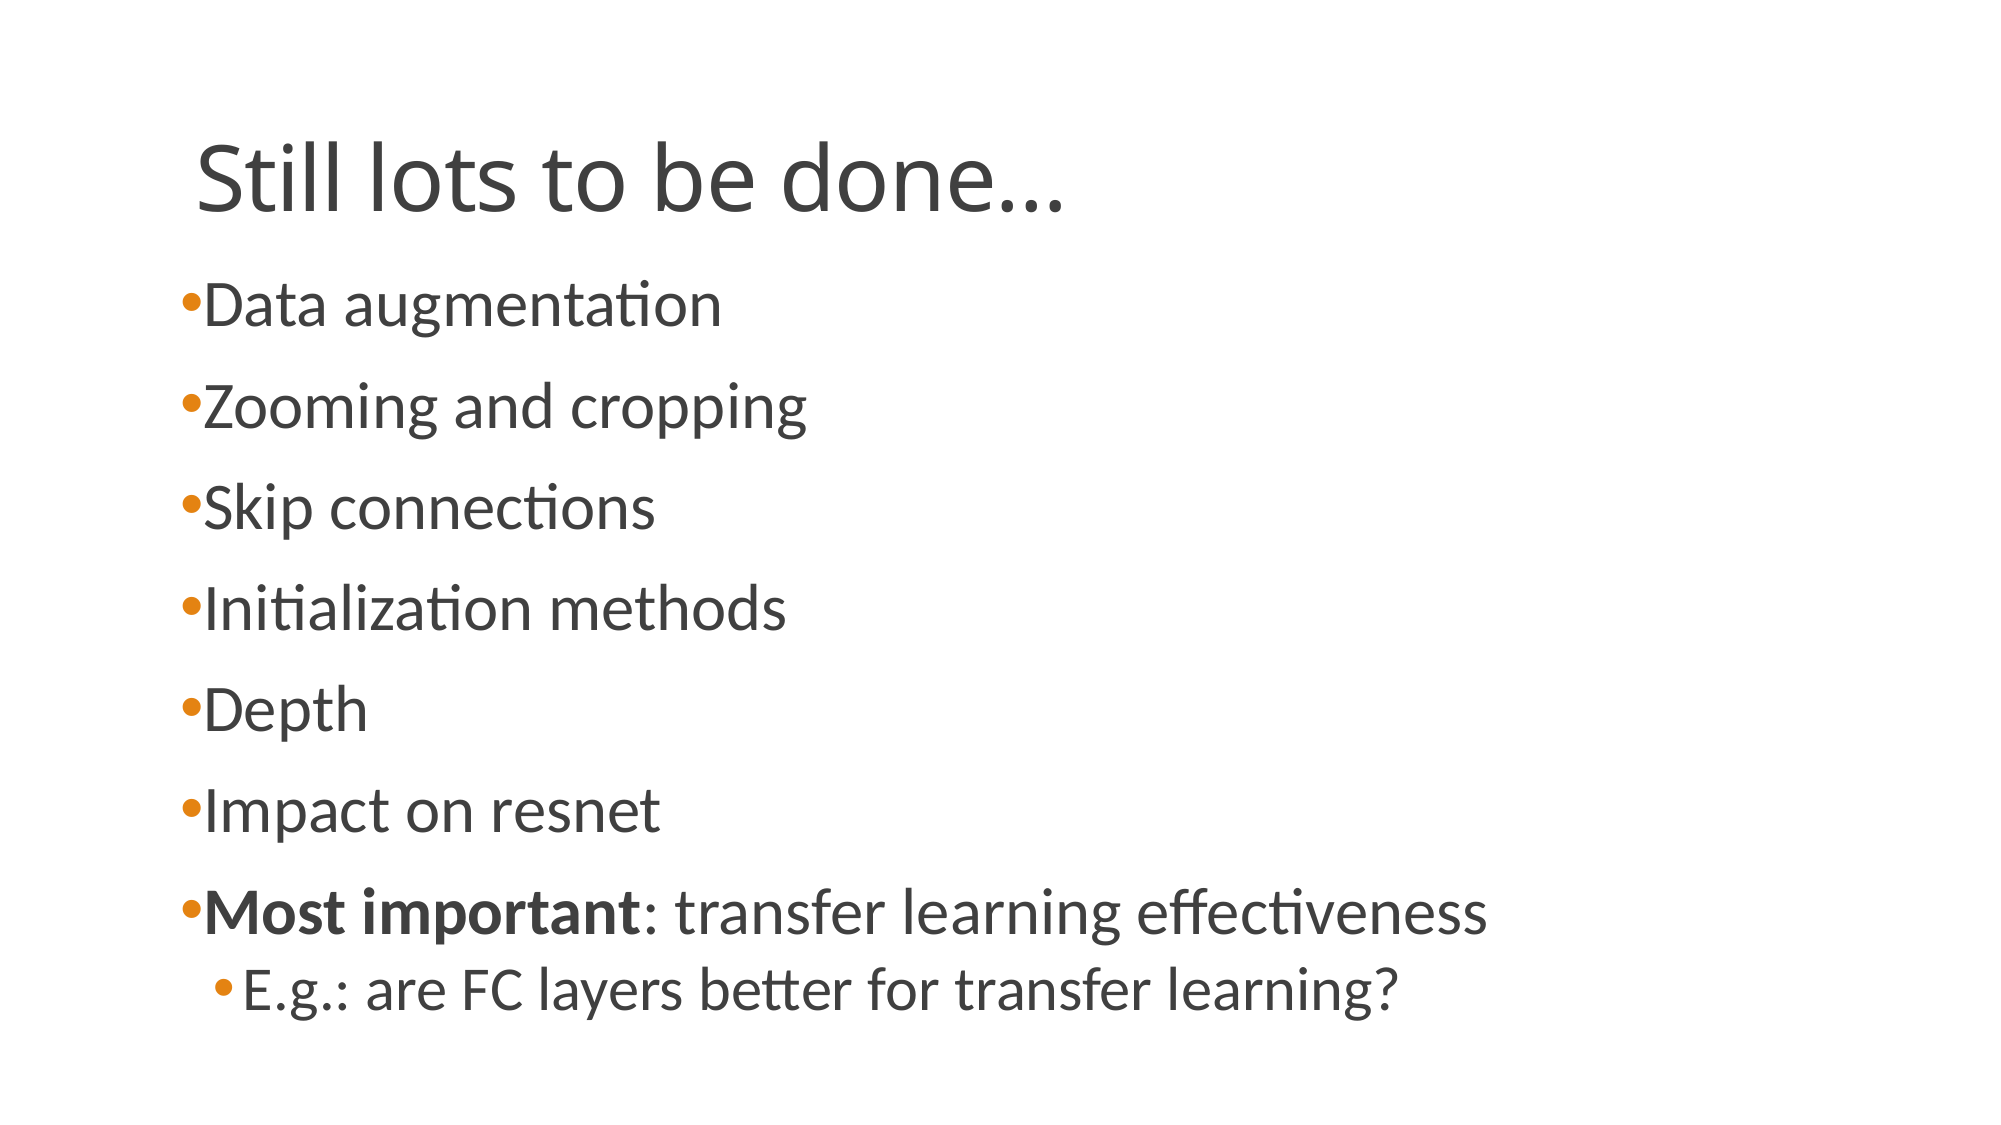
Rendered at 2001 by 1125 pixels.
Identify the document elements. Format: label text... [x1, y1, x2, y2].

title Still lots to be done… [180, 36, 1830, 238]
list Data augmentation Zooming and cropping Skip connections Initialization methods Depth Impact on resnet Most important: transfer learning effectiveness E.g.: are FC layers better for transfer learning? [180, 261, 1830, 1097]
